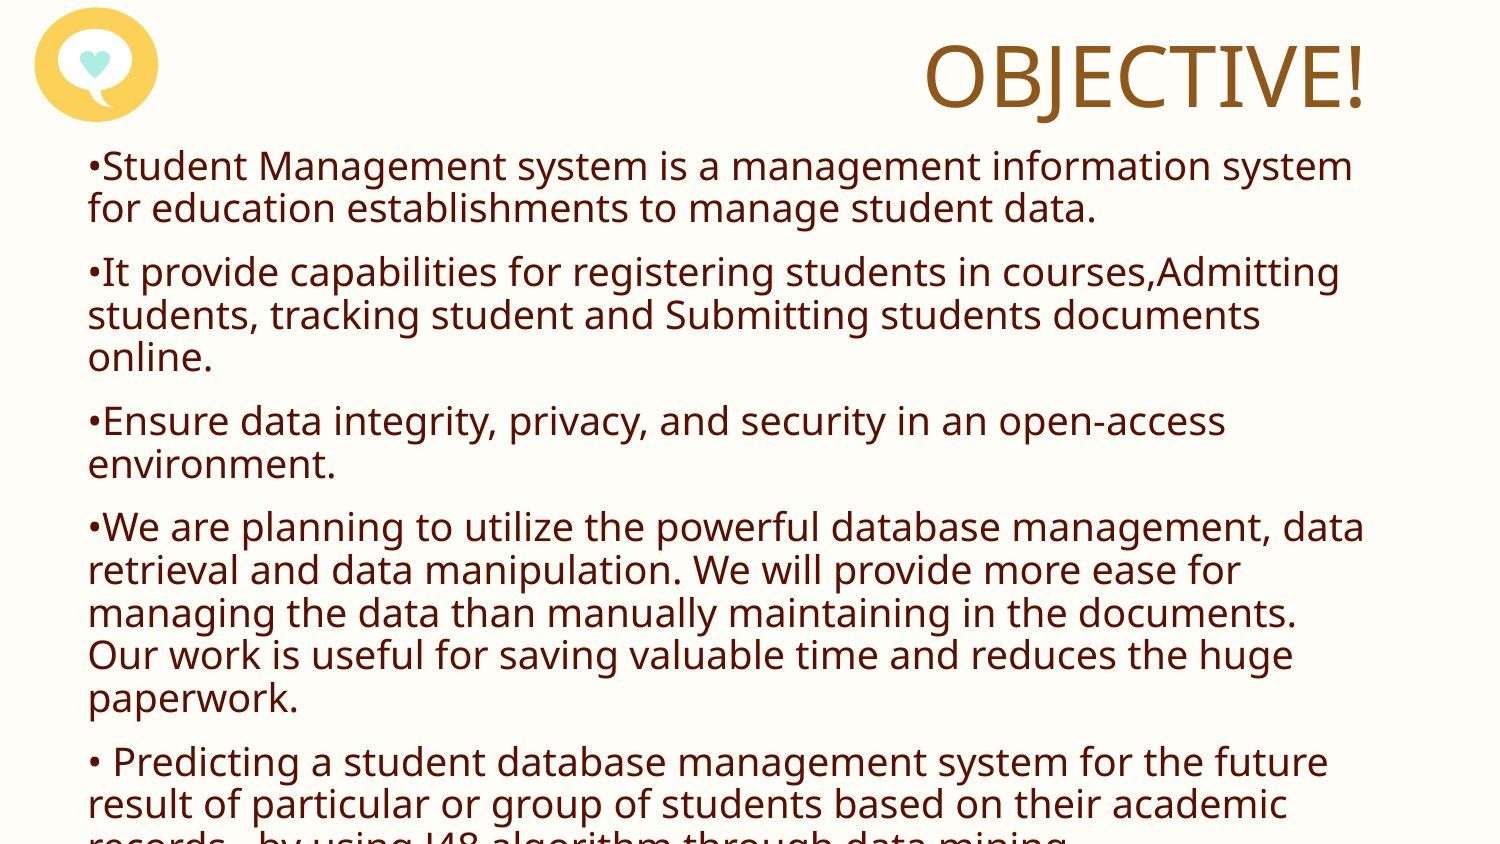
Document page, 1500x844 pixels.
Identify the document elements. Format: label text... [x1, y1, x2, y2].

subtitle •Student Management system is a management information system for education establishments to manage student data. •It provide capabilities for registering students in courses,Admitting students, tracking student and Submitting students documents online. •Ensure data integrity, privacy, and security in an open-access environment. •We are planning to utilize the powerful database management, data retrieval and data manipulation. We will provide more ease for managing the data than manually maintaining in the documents. Our work is useful for saving valuable time and reduces the huge paperwork. • Predicting a student database management system for the future result of particular or group of students based on their academic records , by using J48 algorithm through data mining . [72, 131, 1384, 685]
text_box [34, 7, 159, 123]
title OBJECTIVE! [158, 35, 1384, 131]
